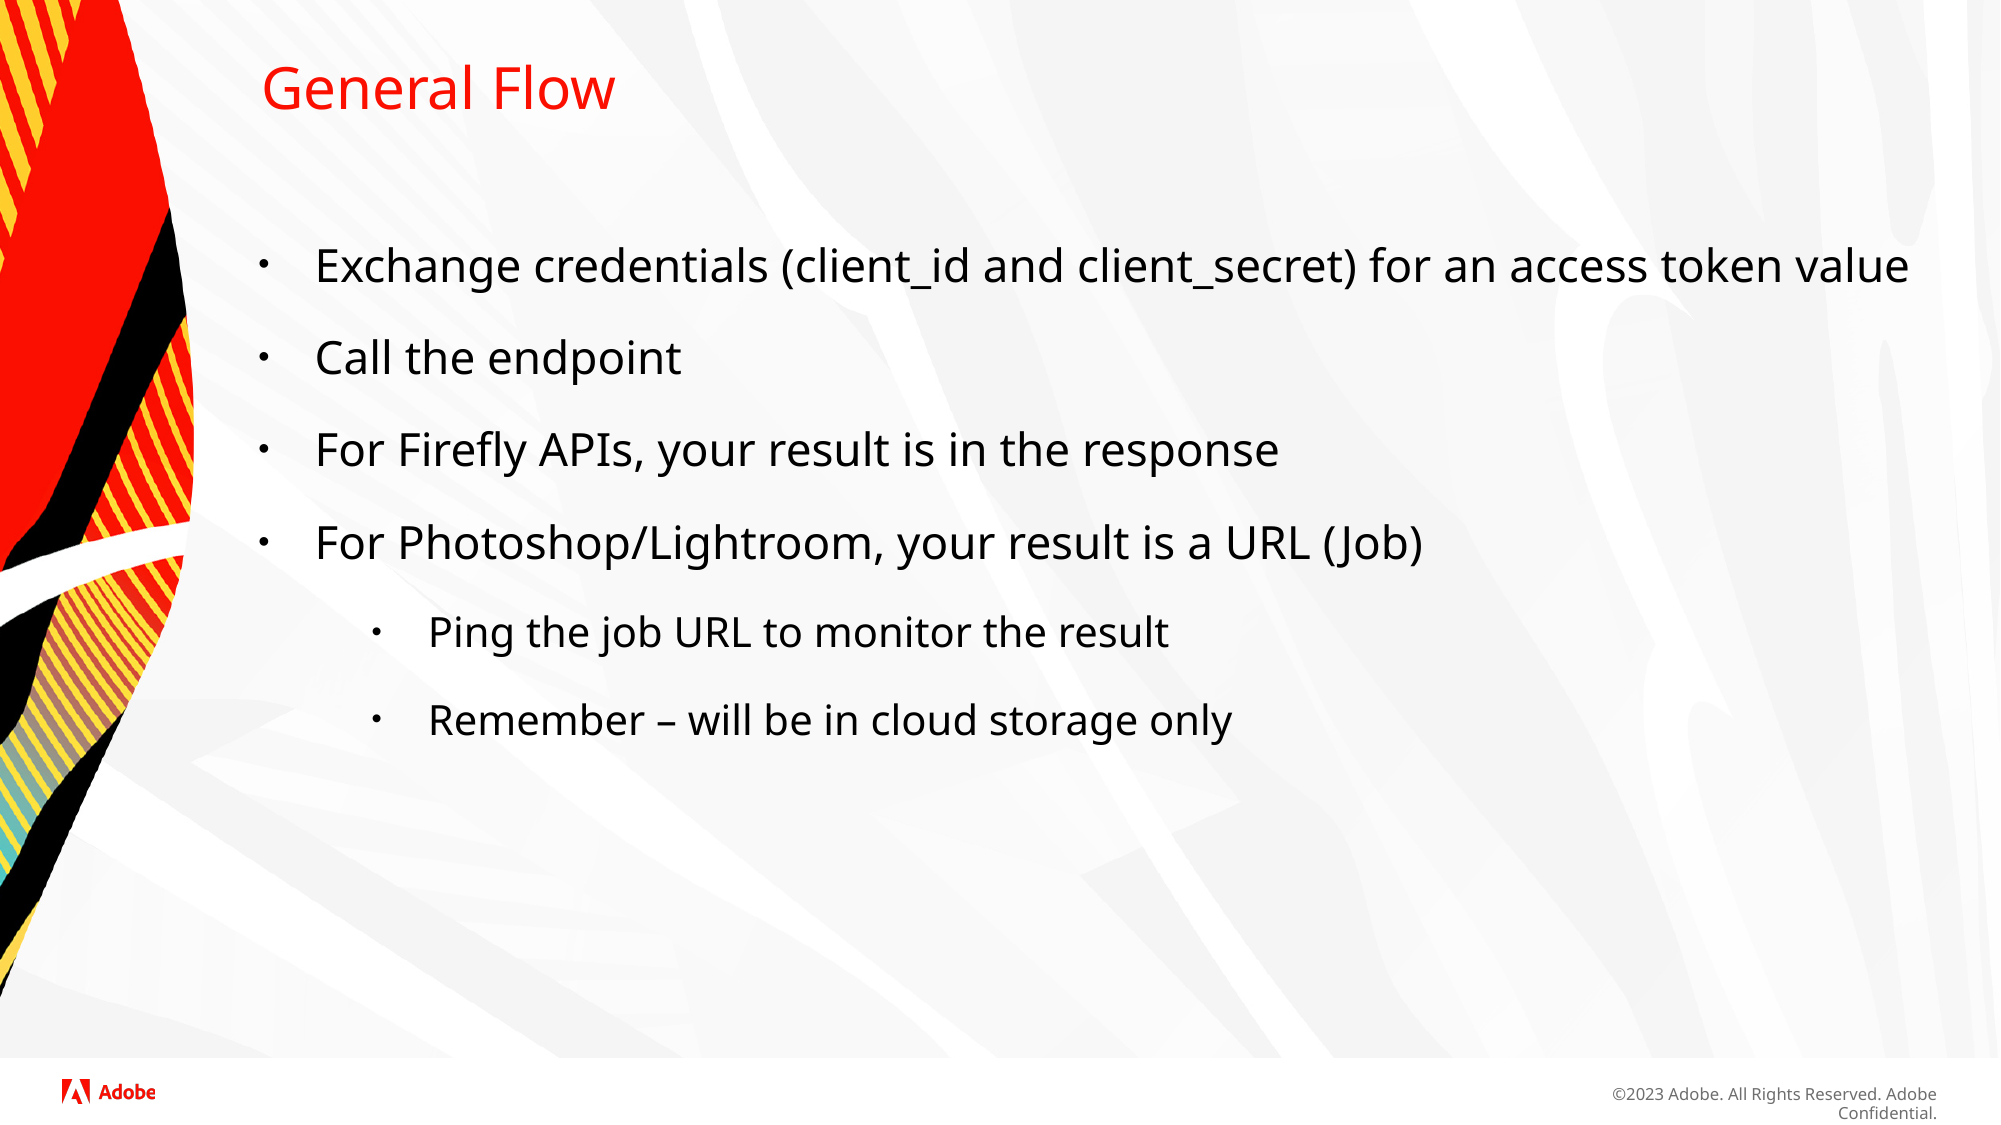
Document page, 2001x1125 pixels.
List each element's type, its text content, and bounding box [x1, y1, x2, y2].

picture [0, 0, 2001, 1058]
list Exchange credentials (client_id and client_secret) for an access token value Call the endpoint For Firefly APIs, your result is in the response For Photoshop/Lightroom, your result is a URL (Job) Ping the job URL to monitor the result Remember – will be in cloud storage only [250, 228, 1938, 990]
title General Flow [253, 51, 1937, 158]
